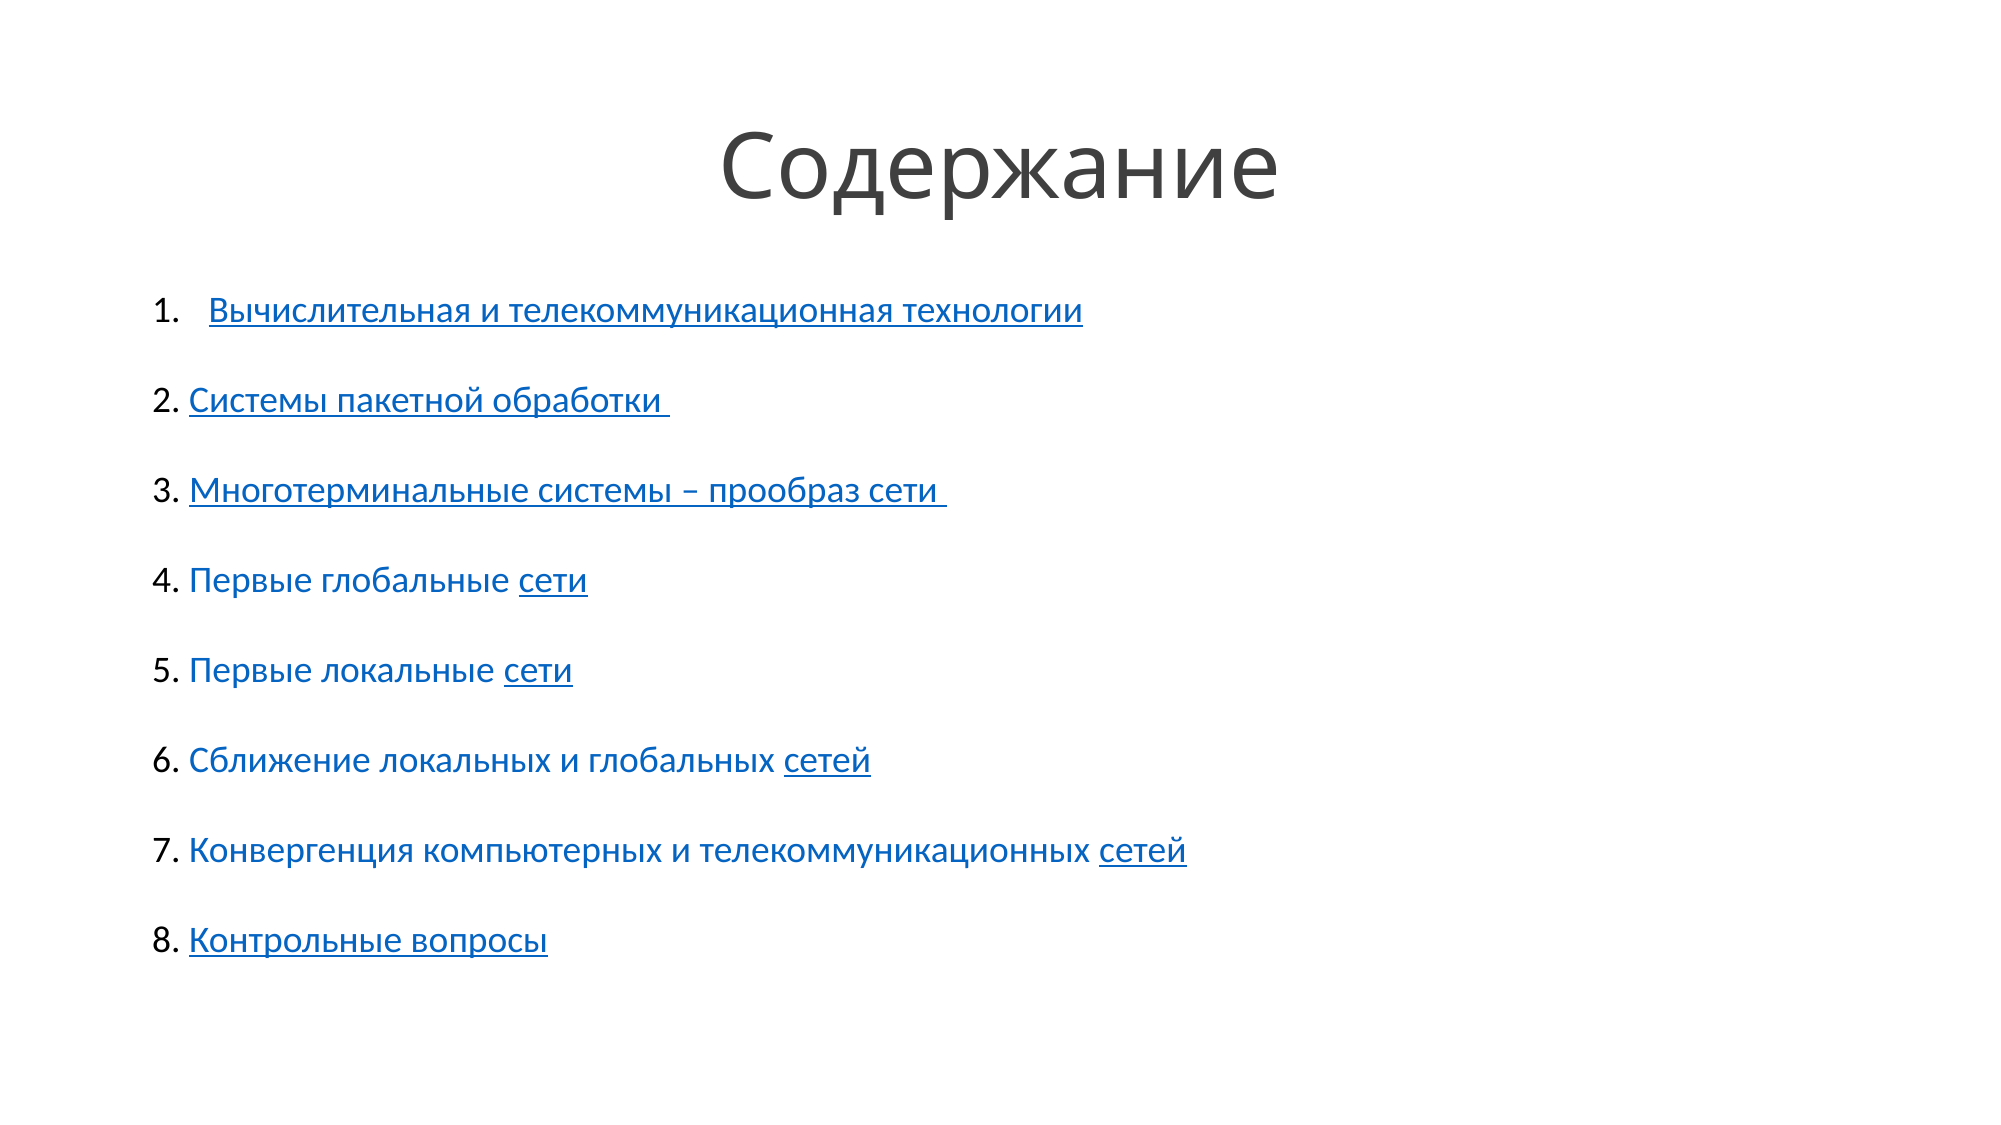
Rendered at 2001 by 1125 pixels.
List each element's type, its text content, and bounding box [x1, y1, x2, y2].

title Содержание [137, 59, 1863, 277]
text_box Вычислительная и телекоммуникационная технологии 2. Системы пакетной обработки 3. Многотерминальные системы – прообраз сети 4. Первые глобальные сети 5. Первые локальные сети 6. Сближение локальных и глобальных сетей 7. Конвергенция компьютерных и телекоммуникационных сетей 8. Контрольные вопросы [137, 277, 1863, 967]
